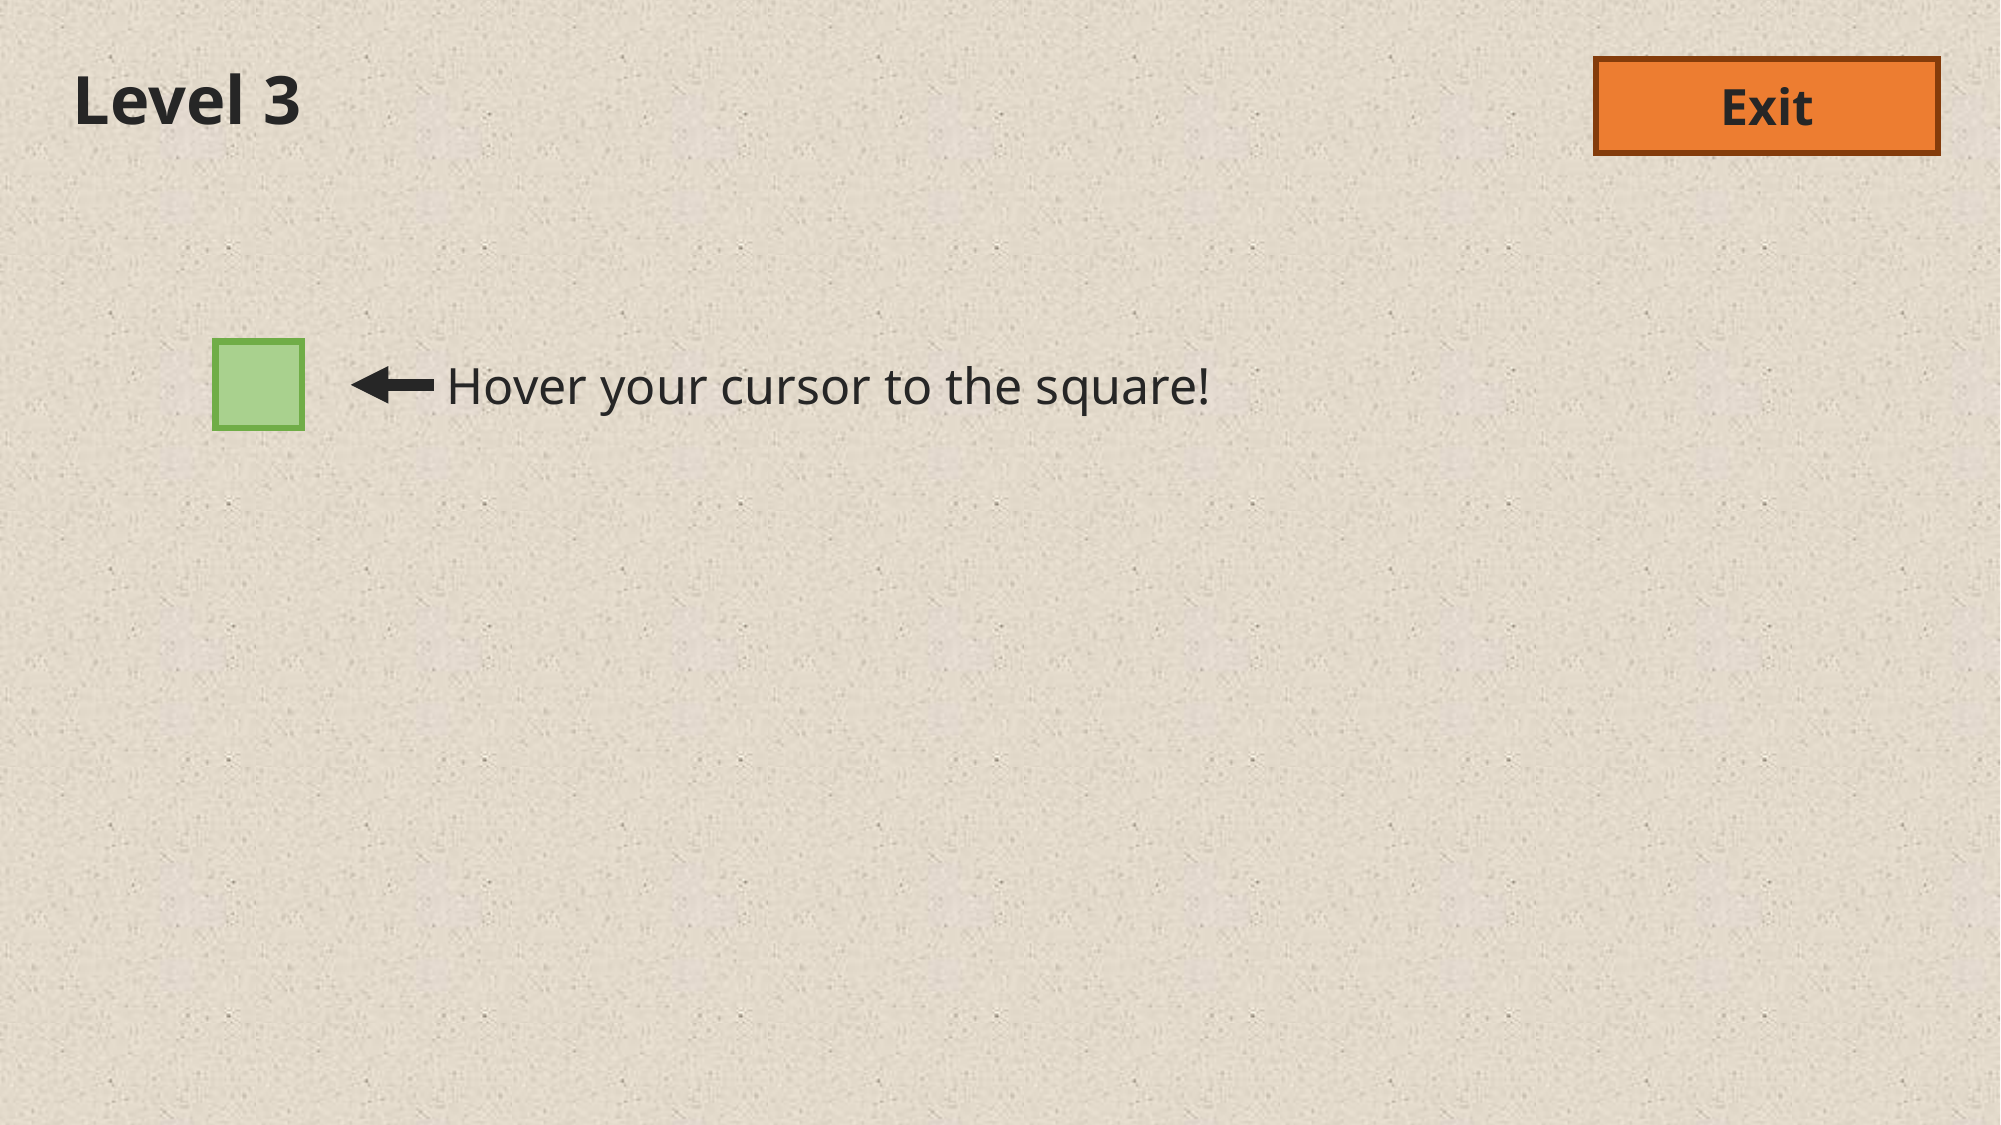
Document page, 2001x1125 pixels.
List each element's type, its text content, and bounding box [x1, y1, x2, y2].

text_box [214, 340, 303, 429]
text_box Exit [1595, 58, 1939, 154]
text_box Hover your cursor to the square! [432, 347, 1227, 423]
picture [0, 0, 2001, 1125]
text_box Level 3 [57, 50, 317, 146]
